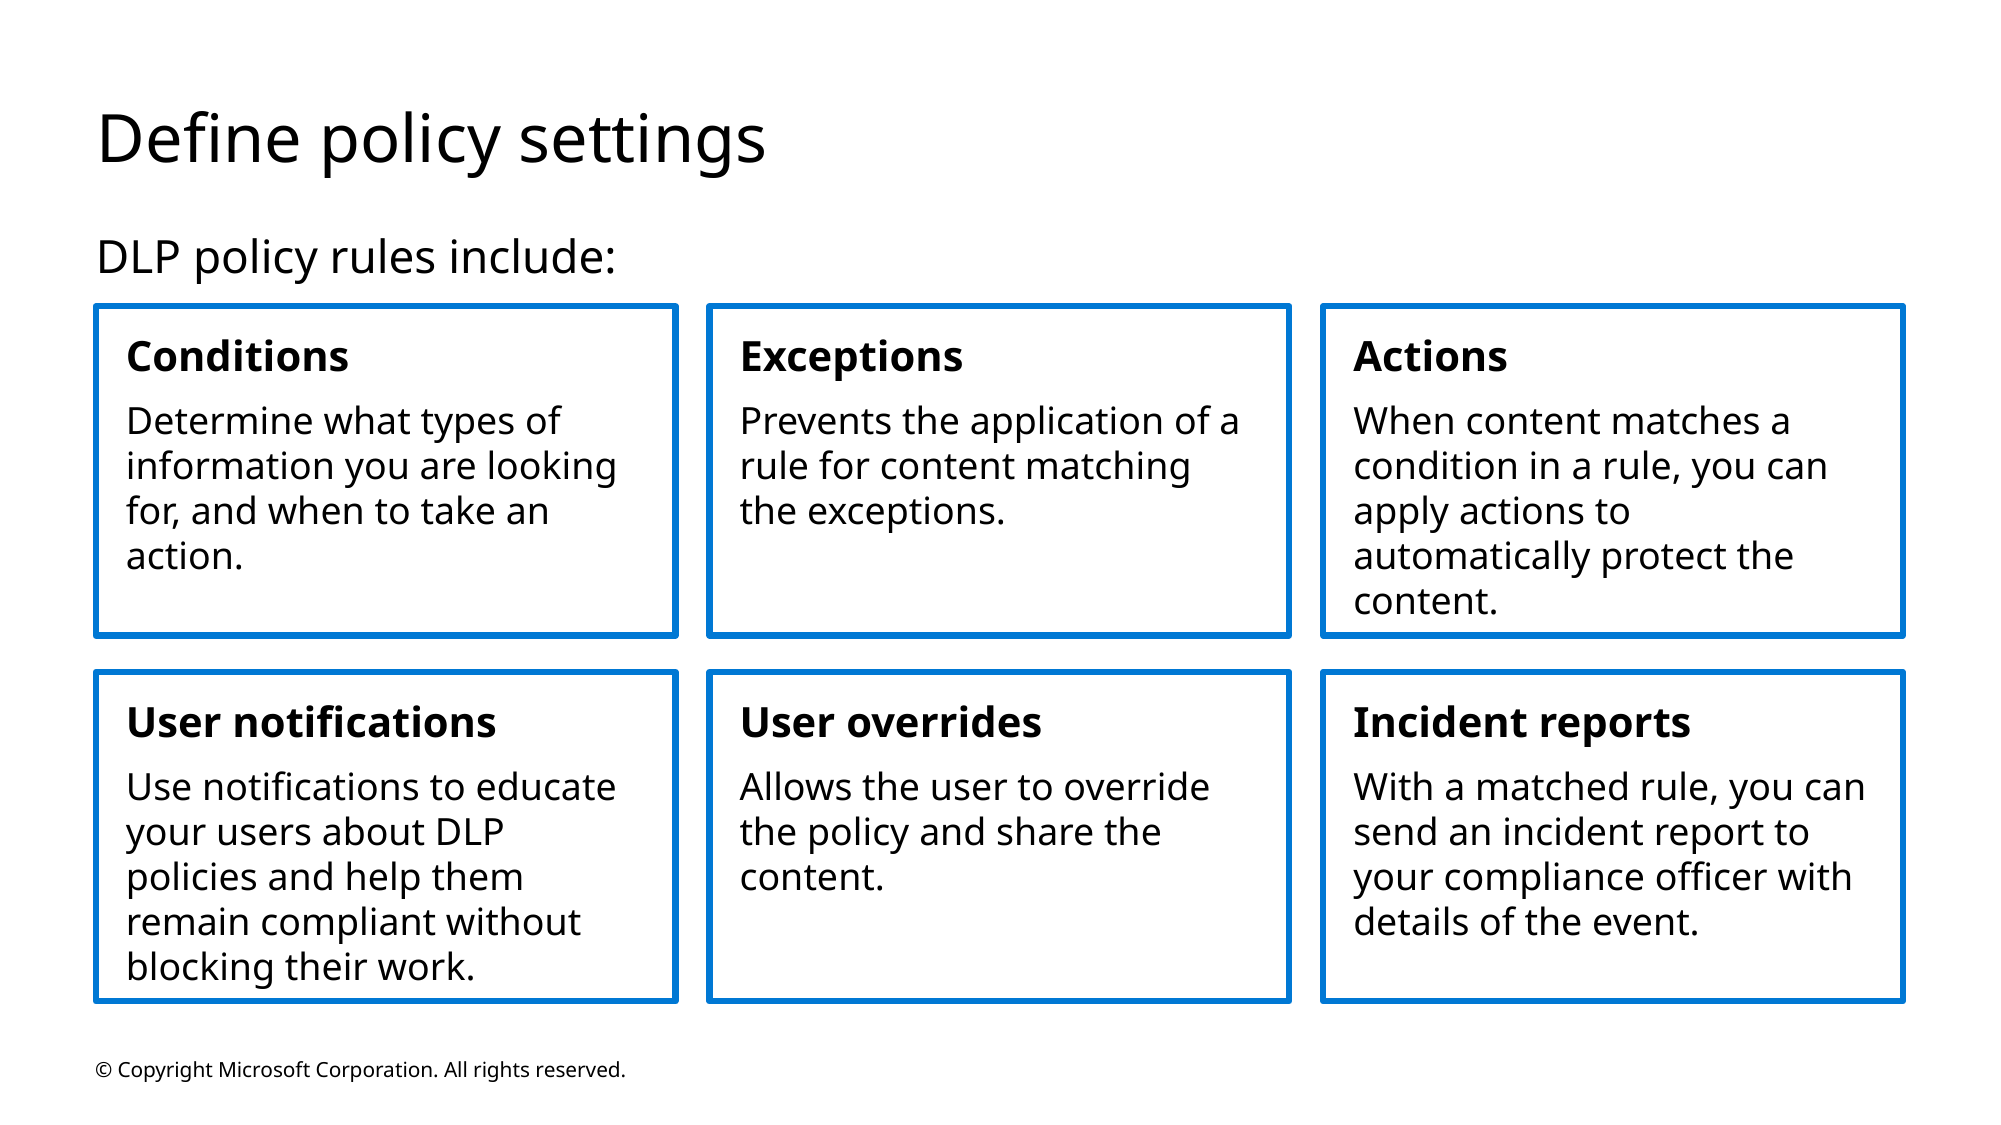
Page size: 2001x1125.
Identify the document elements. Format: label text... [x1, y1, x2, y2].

title Define policy settings [96, 96, 1903, 177]
text_box Exceptions Prevents the application of a rule for content matching the exceptions. [709, 306, 1290, 636]
text_box Actions When content matches a condition in a rule, you can apply actions to automatically protect the content. [1323, 306, 1903, 636]
text_box Conditions Determine what types of information you are looking for, and when to take an action. [95, 306, 676, 636]
text_box Incident reports With a matched rule, you can send an incident report to your compliance officer with details of the event. [1323, 672, 1903, 1002]
list DLP policy rules include: [95, 227, 1903, 283]
text_box User overrides Allows the user to override the policy and share the content. [709, 672, 1290, 1002]
text_box User notifications Use notifications to educate your users about DLP policies and help them remain compliant without blocking their work. [95, 672, 676, 1002]
